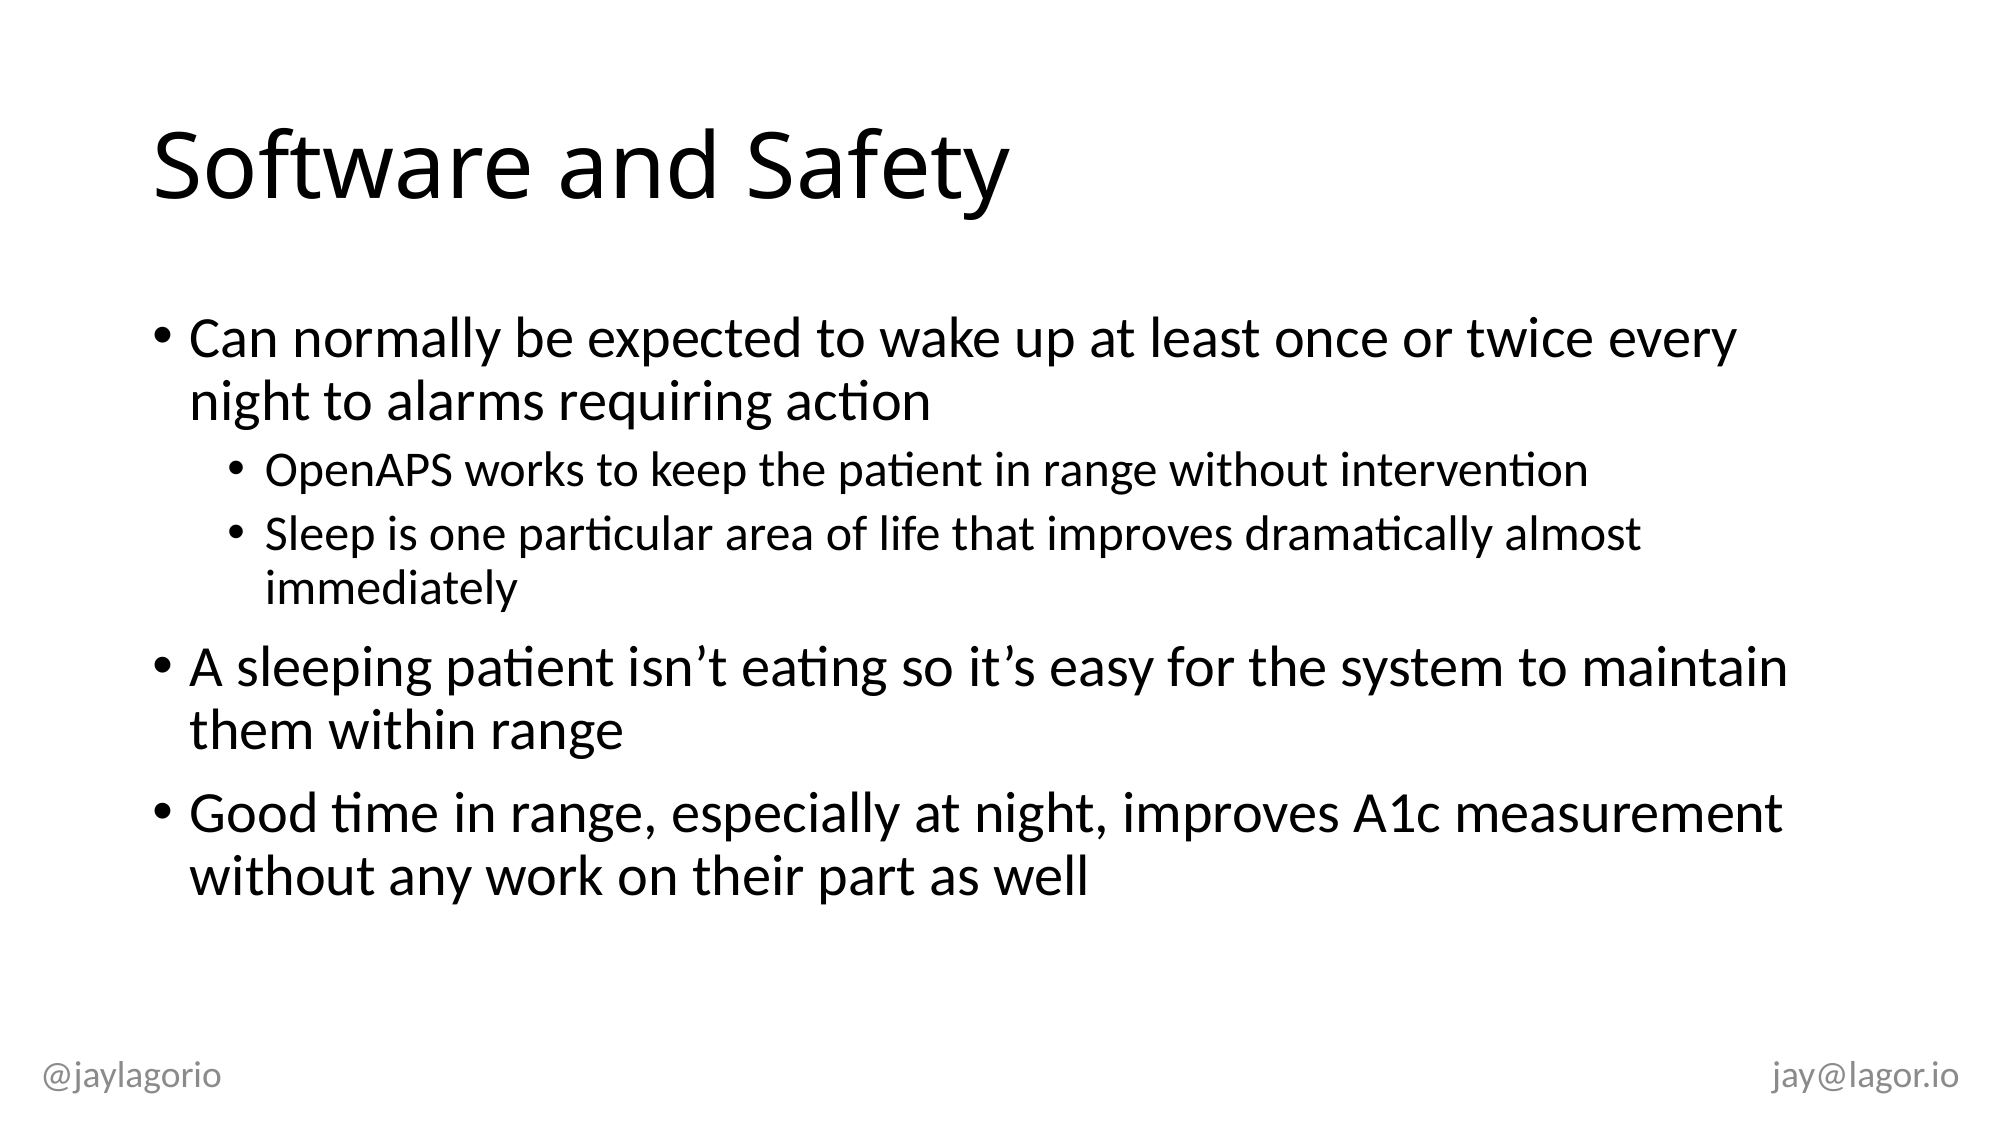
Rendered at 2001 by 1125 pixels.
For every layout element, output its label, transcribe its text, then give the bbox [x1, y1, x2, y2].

list Can normally be expected to wake up at least once or twice every night to alarms requiring action OpenAPS works to keep the patient in range without intervention Sleep is one particular area of life that improves dramatically almost immediately A sleeping patient isn’t eating so it’s easy for the system to maintain them within range Good time in range, especially at night, improves A1c measurement without any work on their part as well [137, 299, 1863, 1014]
title Software and Safety [137, 59, 1863, 278]
